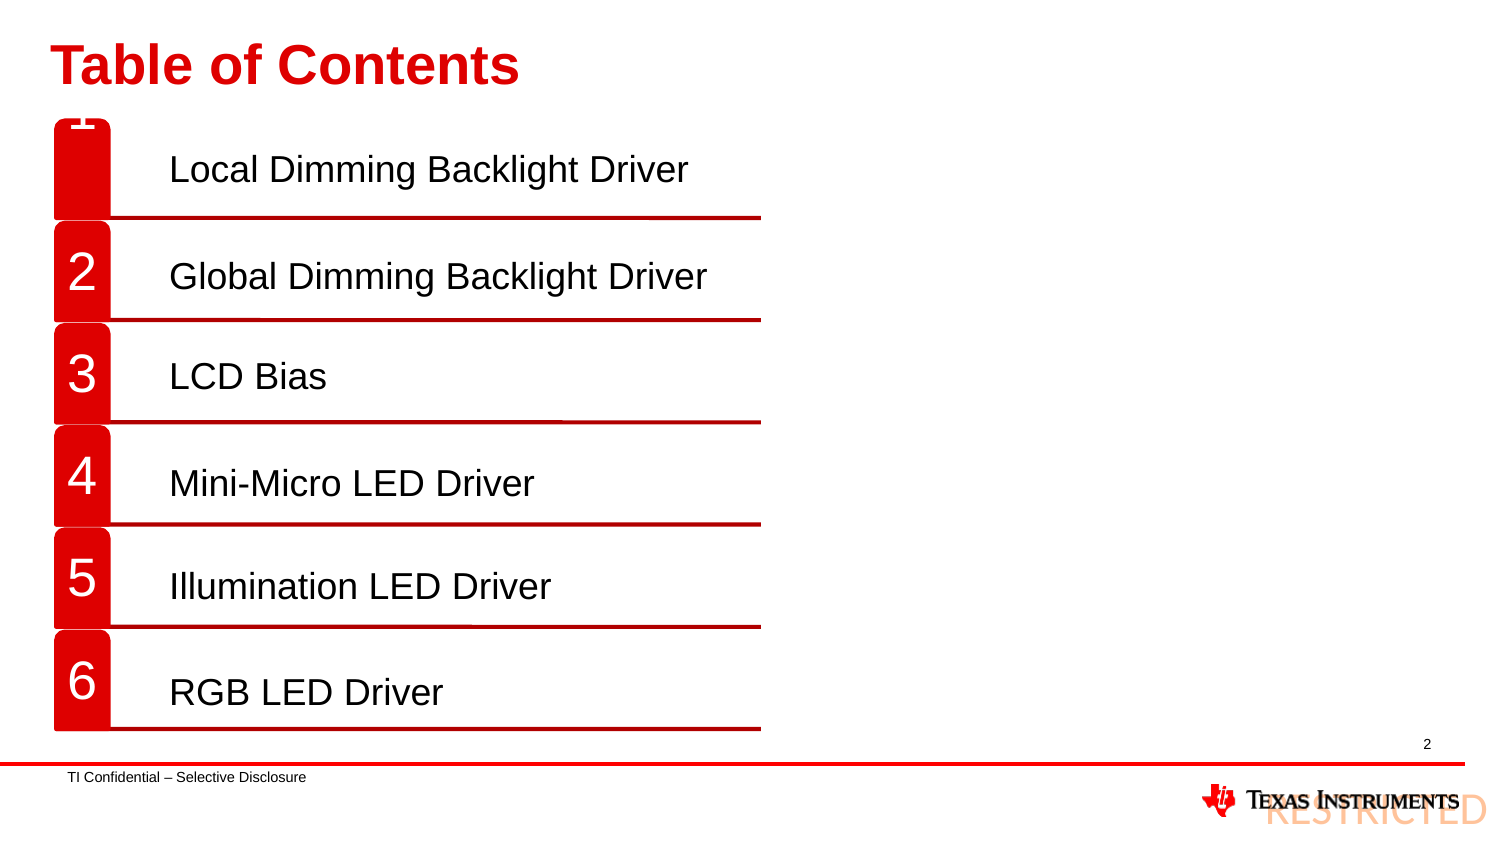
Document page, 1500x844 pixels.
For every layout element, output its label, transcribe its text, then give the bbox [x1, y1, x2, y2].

picture [1202, 784, 1459, 817]
title Table of Contents [37, 17, 1426, 119]
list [55, 120, 762, 730]
slide_number 2 [1093, 728, 1444, 755]
